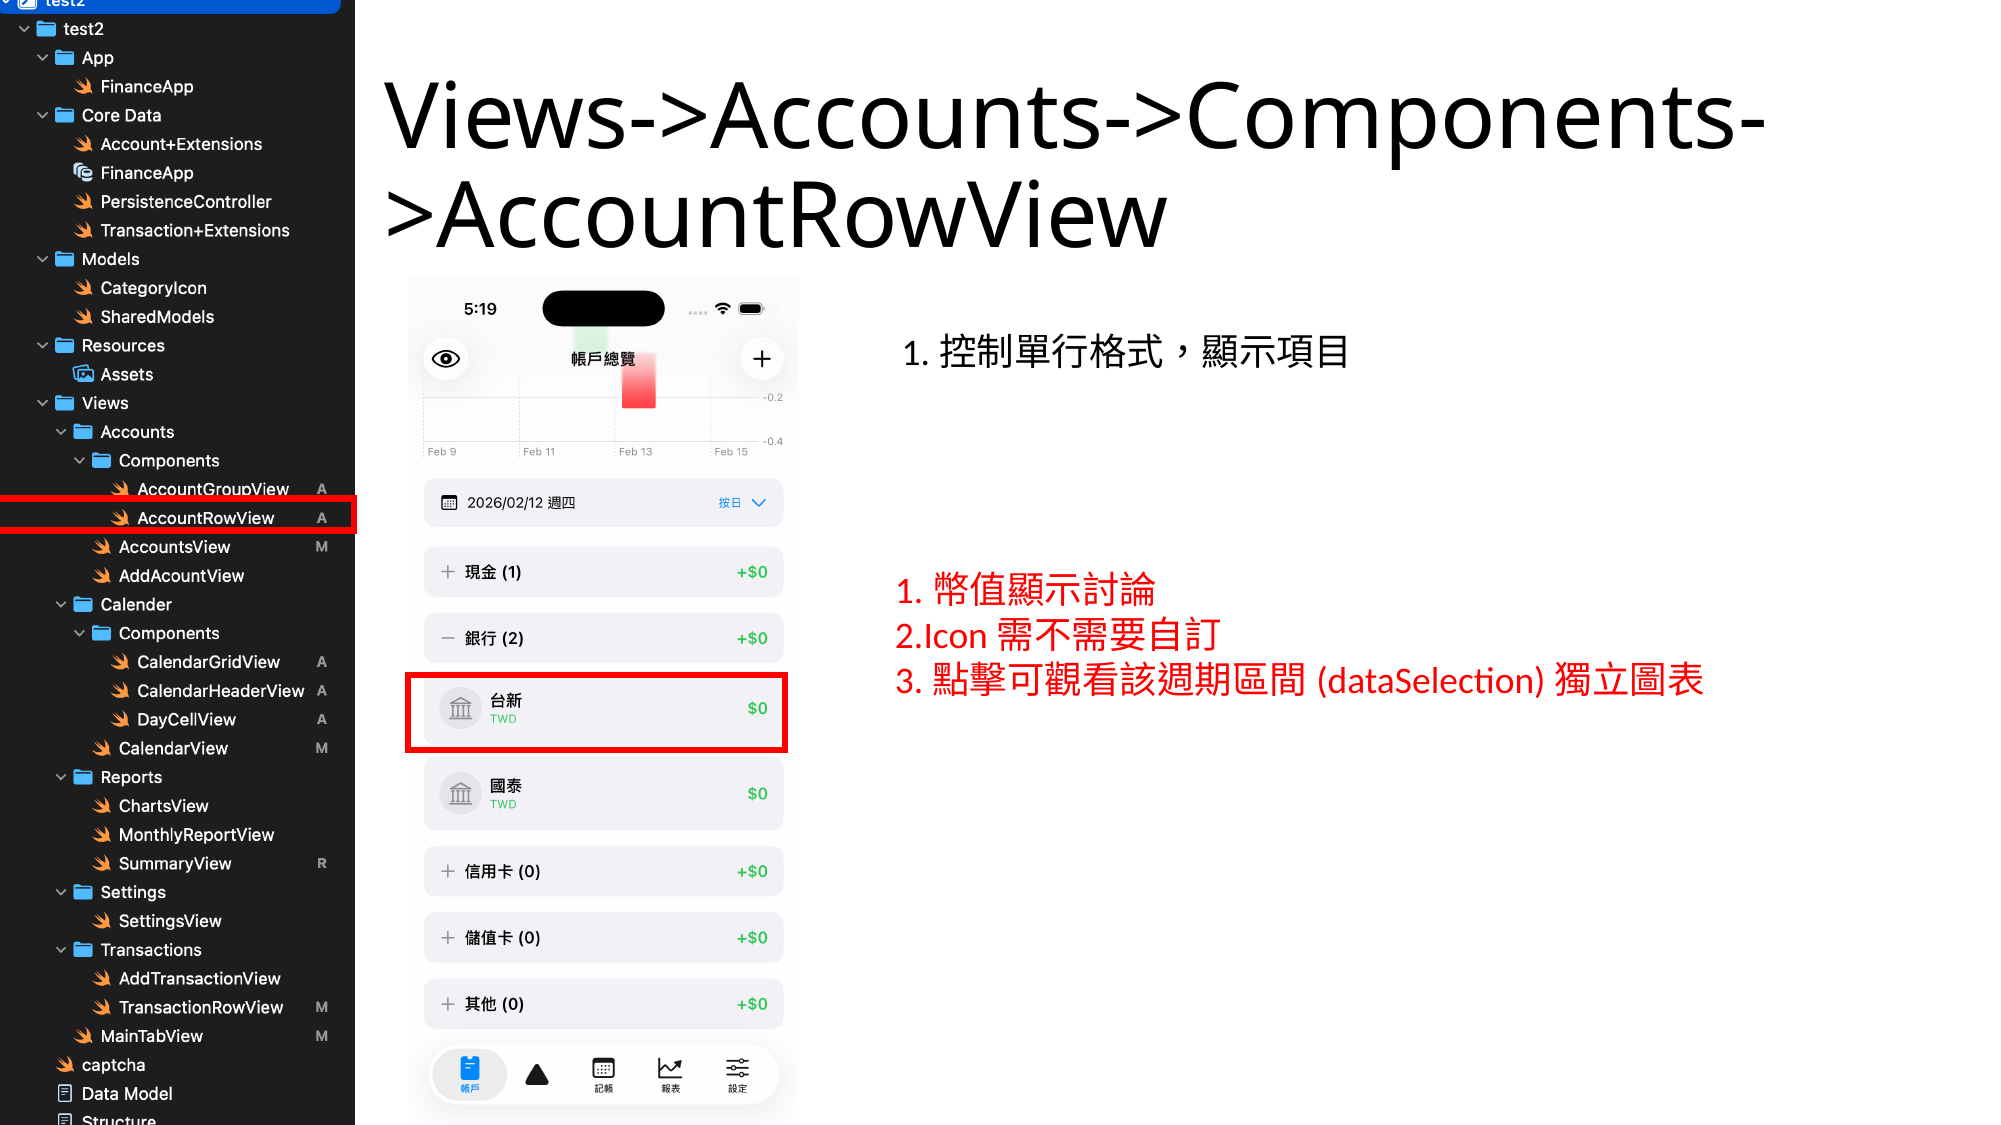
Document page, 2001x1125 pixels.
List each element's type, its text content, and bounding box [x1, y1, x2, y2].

text_box 1.控制單行格式，顯示項目 [886, 320, 1367, 381]
picture [0, 0, 355, 1125]
text_box 1.幣值顯示討論 2.Icon需不需要自訂 3.點擊可觀看該週期區間(dataSelection)獨立圖表 [880, 558, 1720, 709]
picture [408, 277, 799, 1125]
text_box Views->Accounts->Components->AccountRowView [369, 59, 1971, 278]
